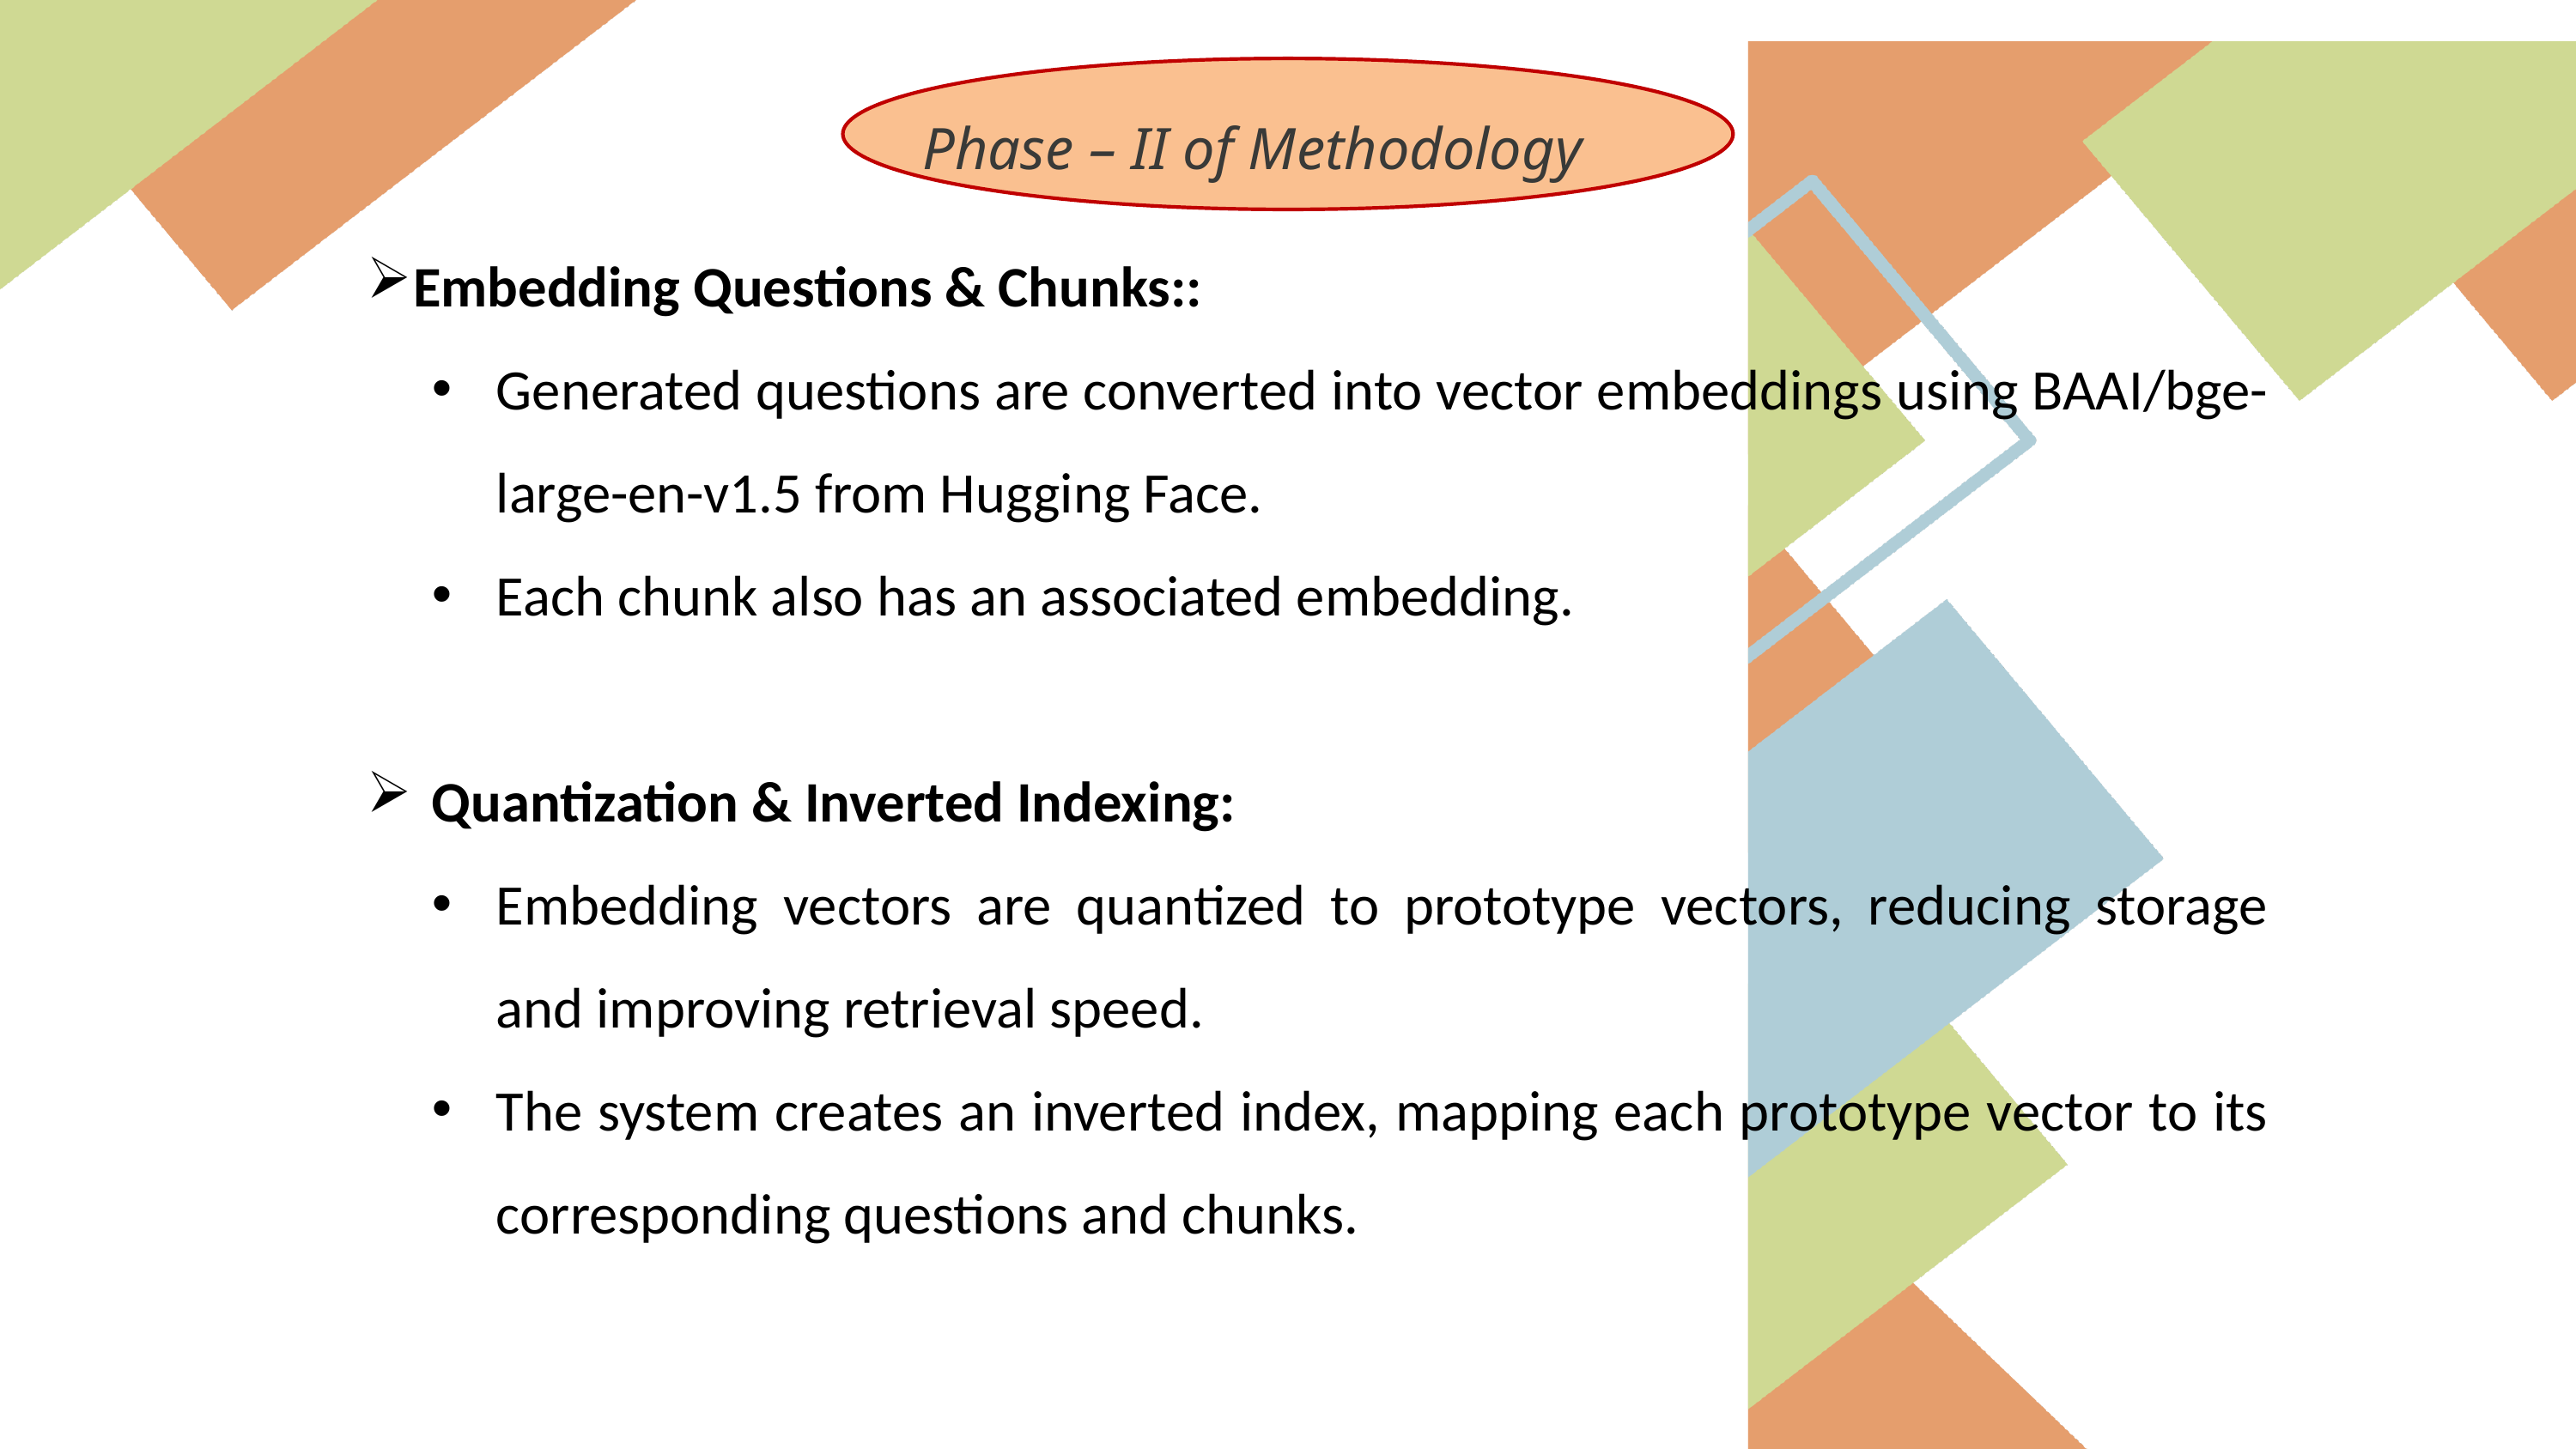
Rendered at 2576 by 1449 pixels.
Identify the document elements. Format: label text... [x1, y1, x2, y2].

text_box [841, 88, 922, 179]
text_box Phase – II of Methodology [922, 78, 2576, 182]
text_box [936, 182, 1640, 209]
text_box [976, 56, 1600, 78]
text_box Embedding Questions & Chunks:: Generated questions are converted into vector embeddings using BAAI/bge-large-en-v1.5 from Hugging Face. Each chunk also has an associated embedding. Quantization & Inverted Indexing: Embedding vectors are quantized to prototype vectors, reducing storage and improving retrieval speed. The system creates an inverted index, mapping each prototype vector to its corresponding questions and chunks. [355, 209, 2282, 1252]
text_box [0, 0, 712, 1427]
text_box [1747, 41, 2576, 78]
text_box [1747, 182, 2576, 1449]
